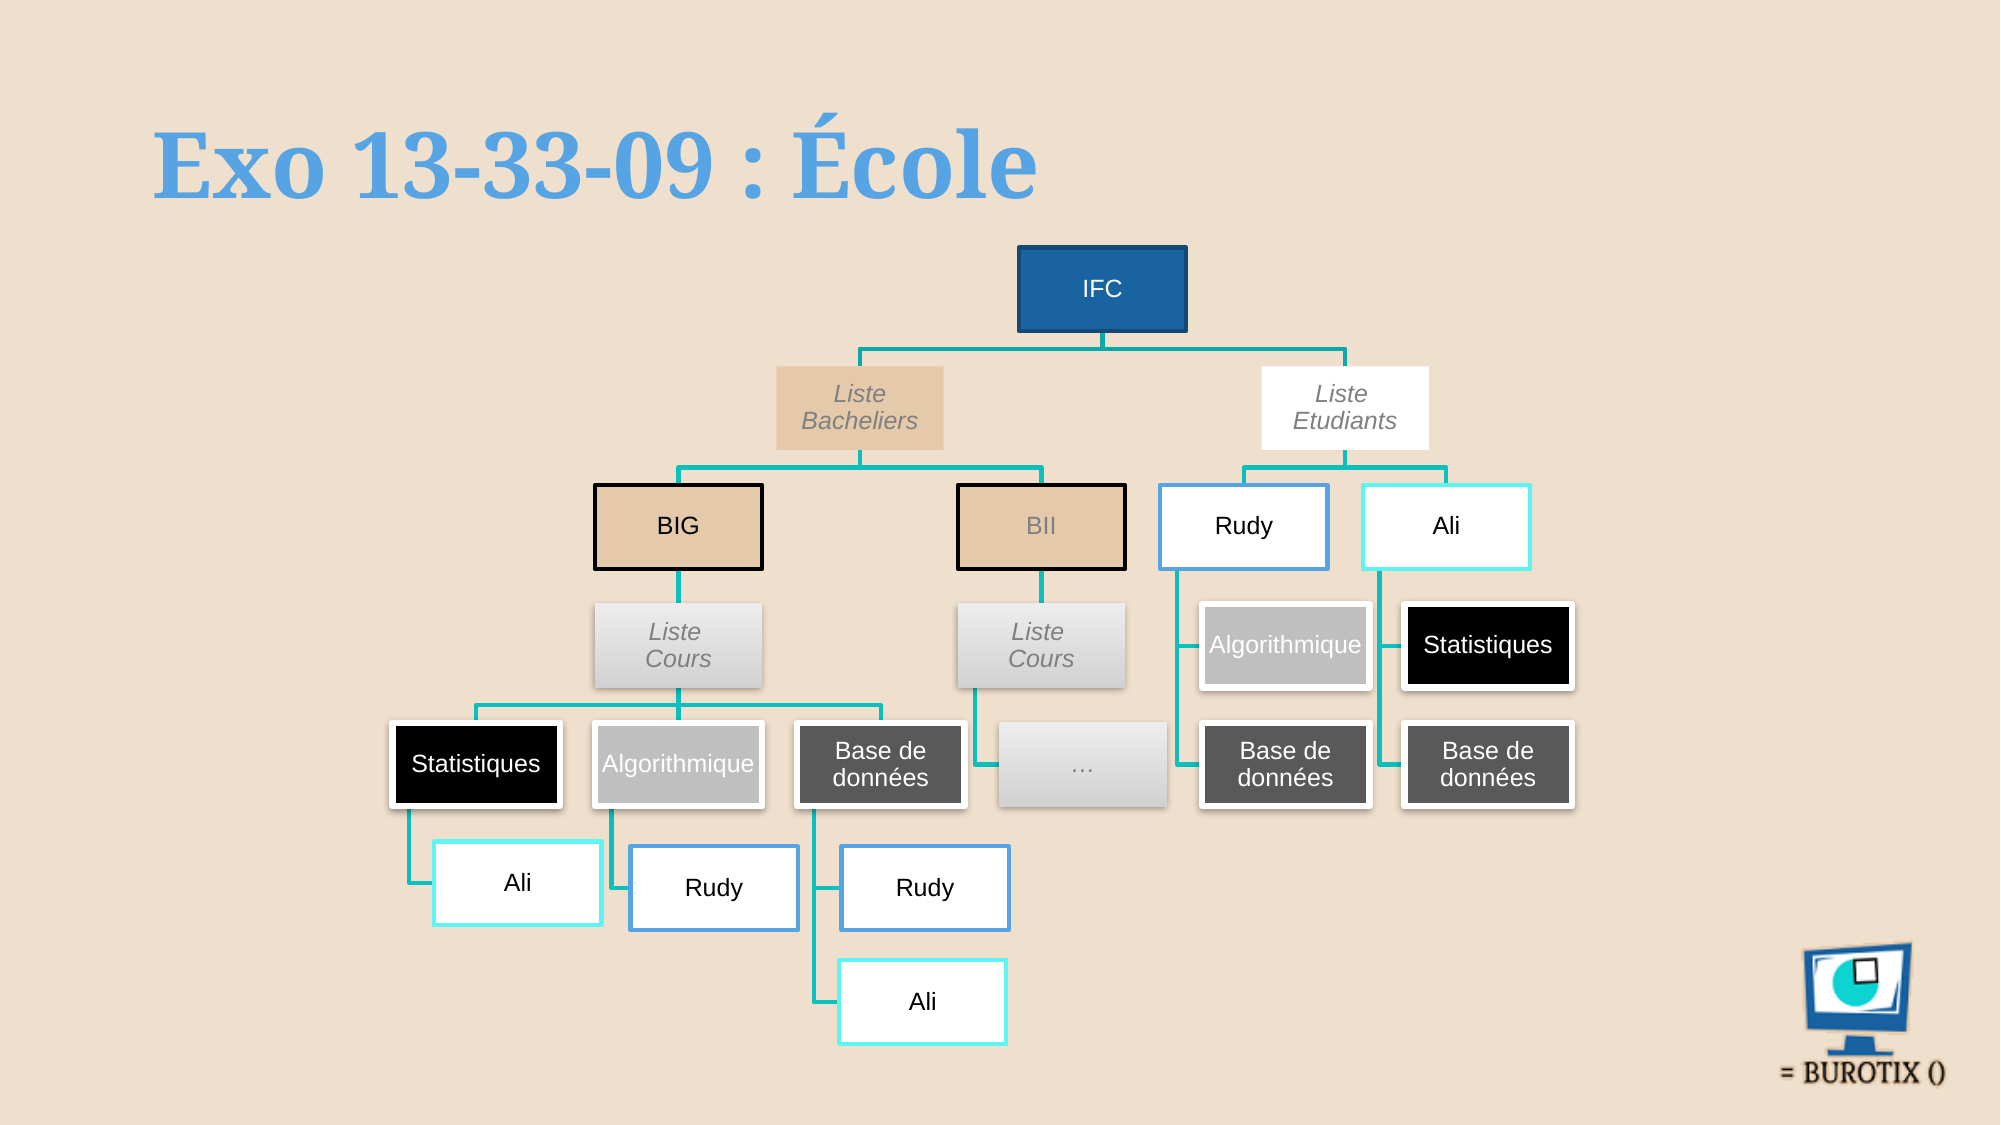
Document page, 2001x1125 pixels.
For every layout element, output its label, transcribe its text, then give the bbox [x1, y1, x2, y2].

picture [1776, 938, 1949, 1089]
title Exo 13-33-09 : École [137, 59, 1863, 278]
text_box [323, 246, 1641, 1045]
